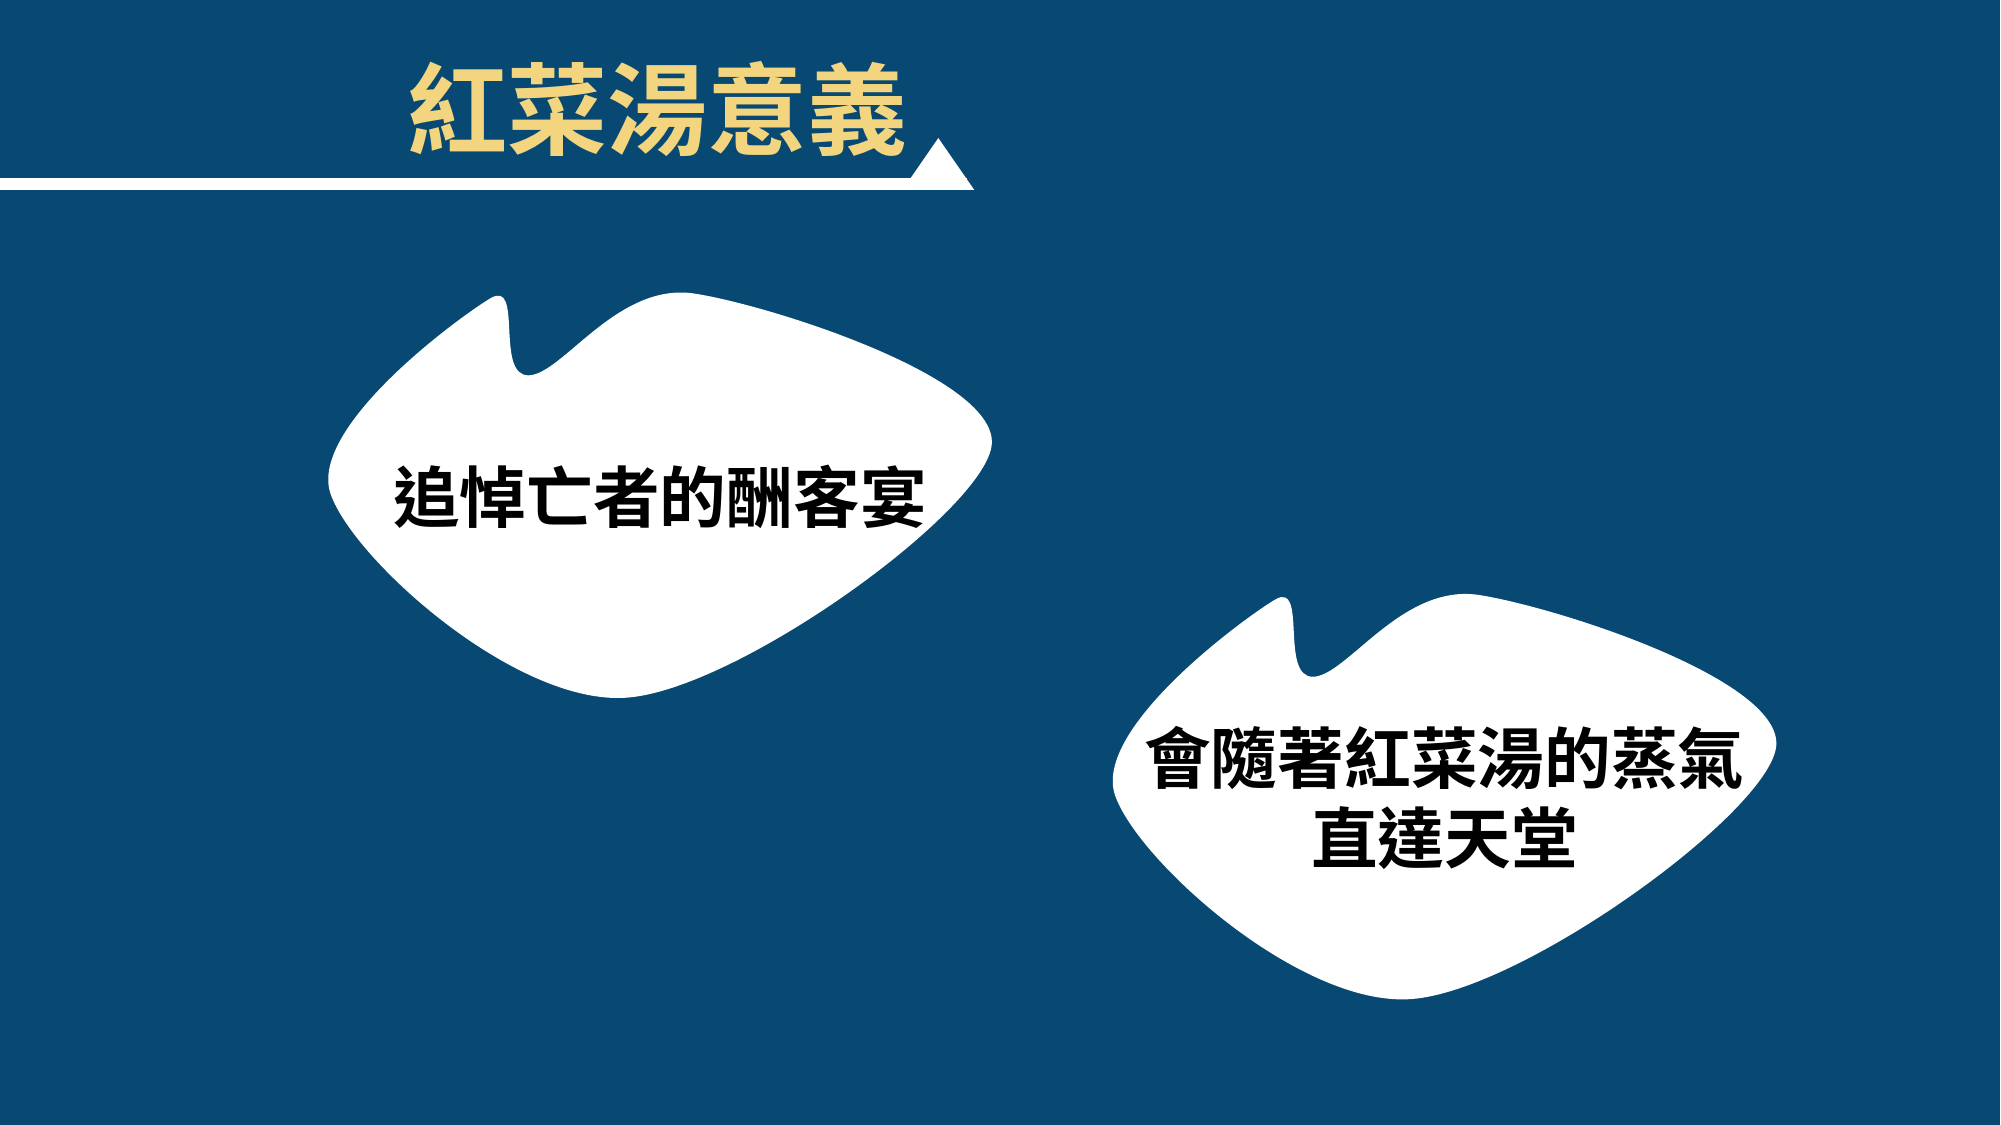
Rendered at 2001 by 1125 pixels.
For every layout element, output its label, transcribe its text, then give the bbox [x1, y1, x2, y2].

title 紅菜湯意義 [392, 31, 928, 139]
text_box 會隨著紅菜湯的蒸氣直達天堂 [1111, 592, 1778, 1001]
text_box 追悼亡者的酬客宴 [327, 291, 993, 700]
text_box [0, 139, 973, 189]
